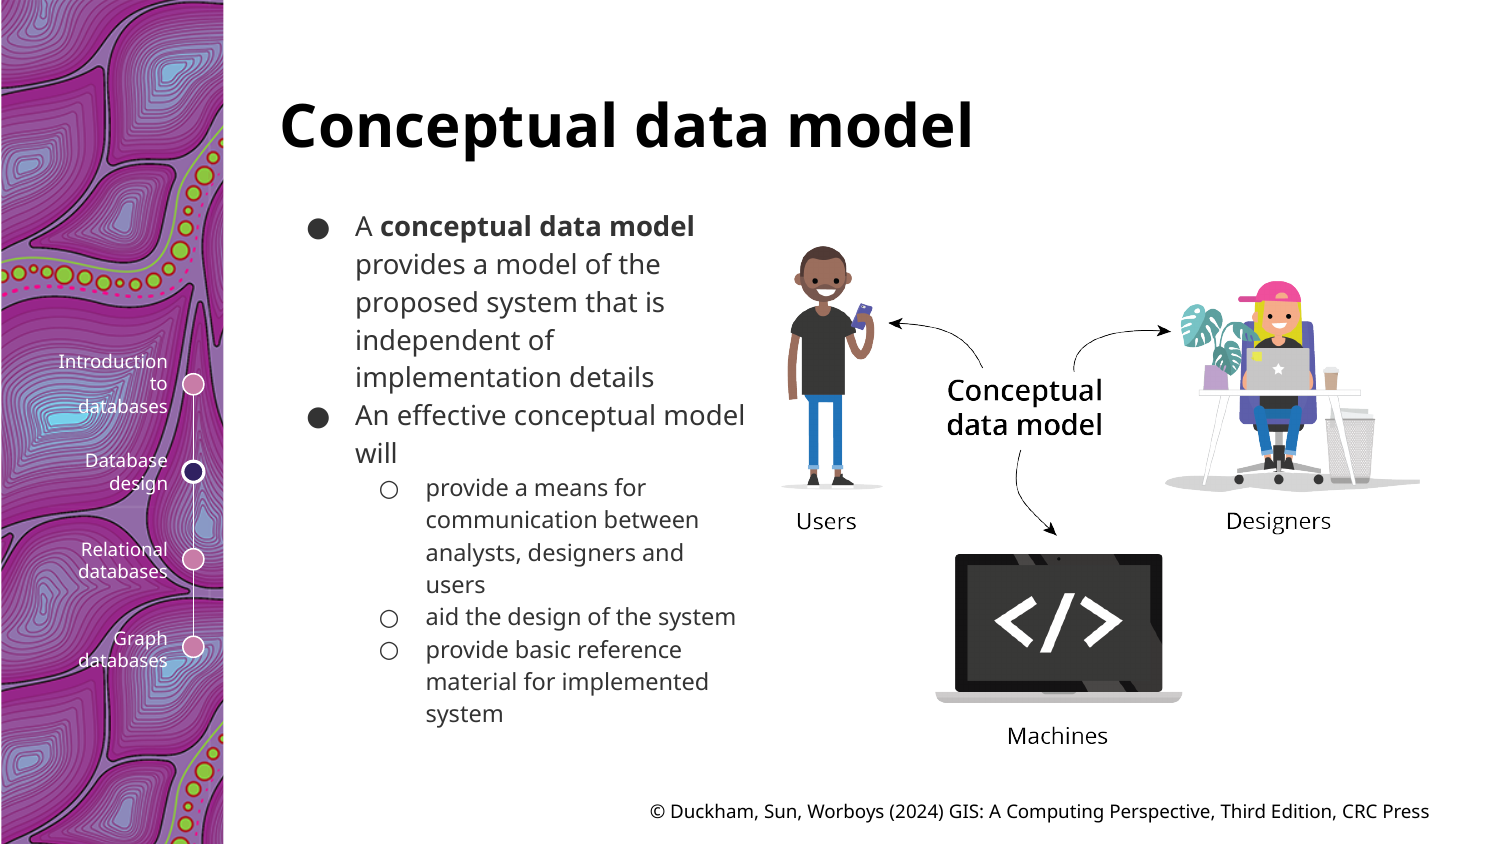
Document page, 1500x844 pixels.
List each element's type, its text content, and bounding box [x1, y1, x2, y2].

list A conceptual data model provides a model of the proposed system that is independent of implementation details An effective conceptual model will provide a means for communication between analysts, designers and users aid the design of the system provide basic reference material for implemented system [269, 189, 766, 750]
text_box [182, 461, 204, 483]
picture [1, 0, 224, 844]
picture [780, 246, 1420, 750]
title Conceptual data model [264, 72, 1449, 176]
